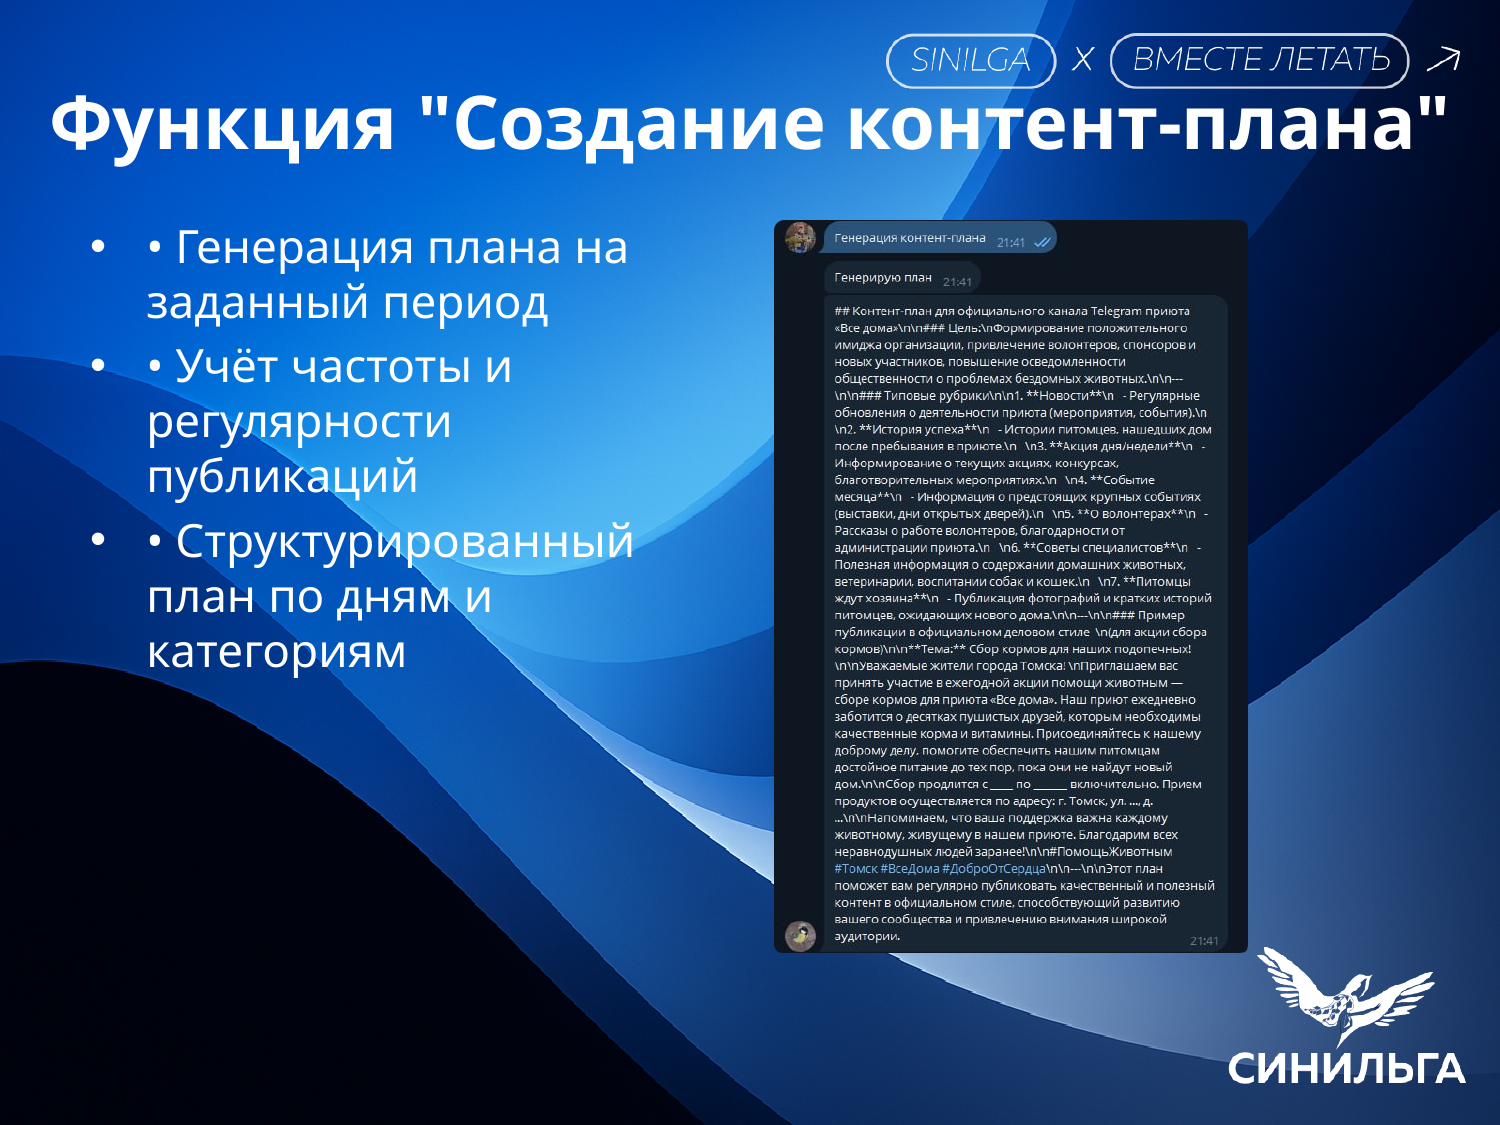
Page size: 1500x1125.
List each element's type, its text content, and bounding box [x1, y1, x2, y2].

title Функция "Создание контент‑плана" [18, 26, 1482, 214]
list • Генерация плана на заданный период • Учёт частоты и регулярности публикаций • Структурированный план по дням и категориям [75, 121, 750, 864]
picture [0, 0, 1500, 1125]
